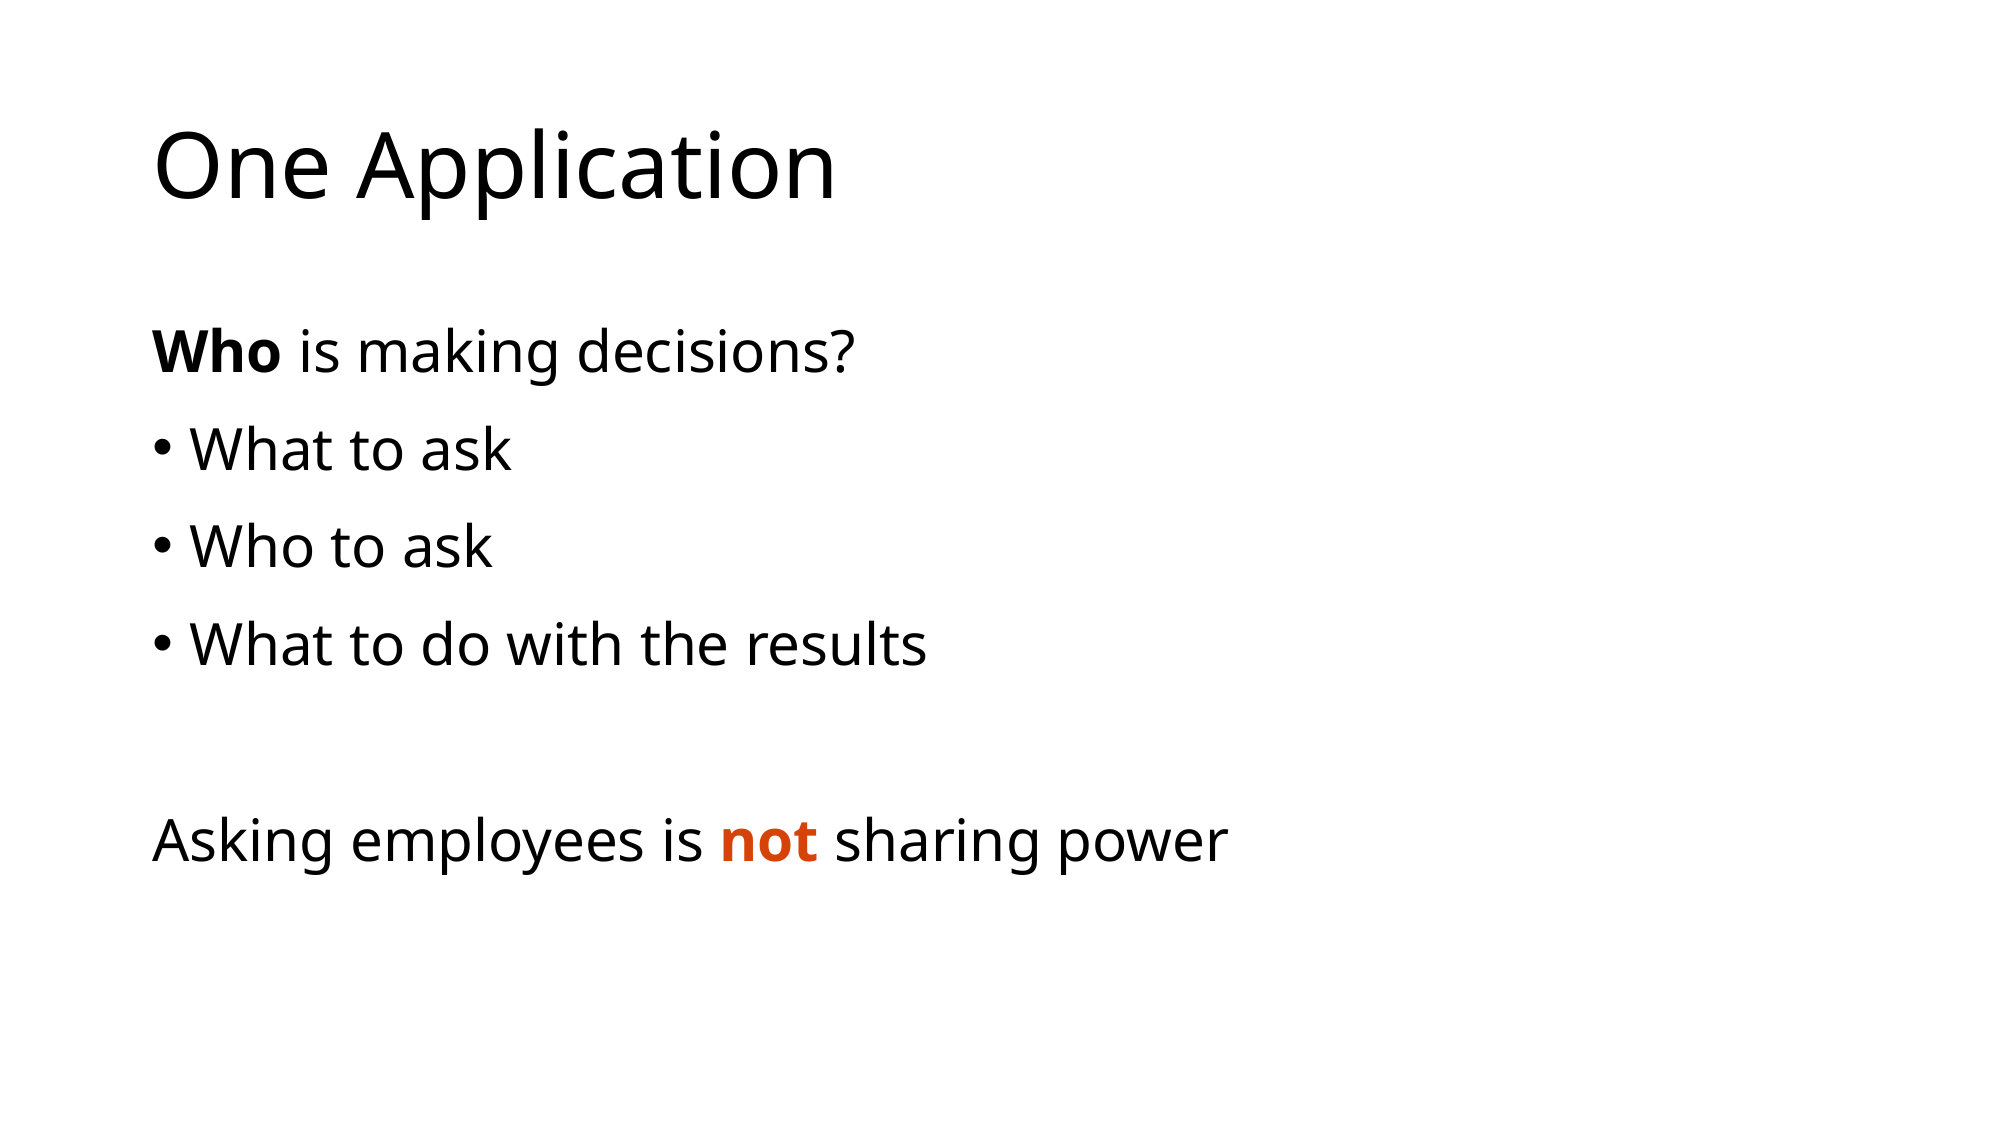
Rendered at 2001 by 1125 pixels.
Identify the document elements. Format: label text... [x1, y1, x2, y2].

list Who is making decisions? What to ask Who to ask What to do with the results Asking employees is not sharing power [137, 299, 1863, 1014]
title One Application [137, 59, 1863, 278]
